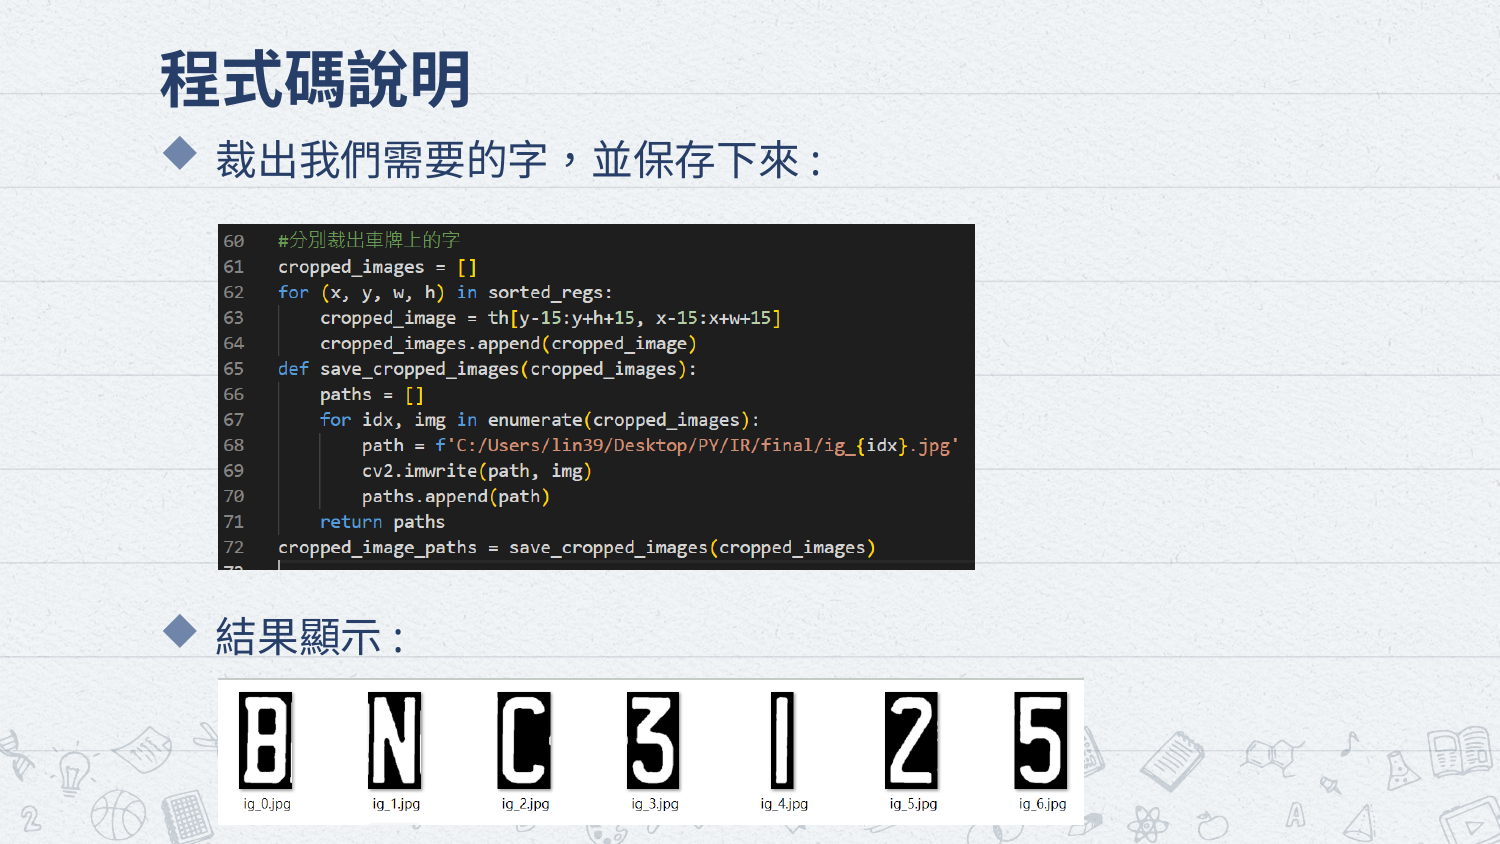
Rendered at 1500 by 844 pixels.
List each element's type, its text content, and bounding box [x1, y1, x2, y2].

list 裁出我們需要的字，並保存下來: 結果顯示: [159, 126, 1322, 567]
title 程式碼說明 [159, 25, 1322, 117]
picture [0, 0, 1500, 844]
